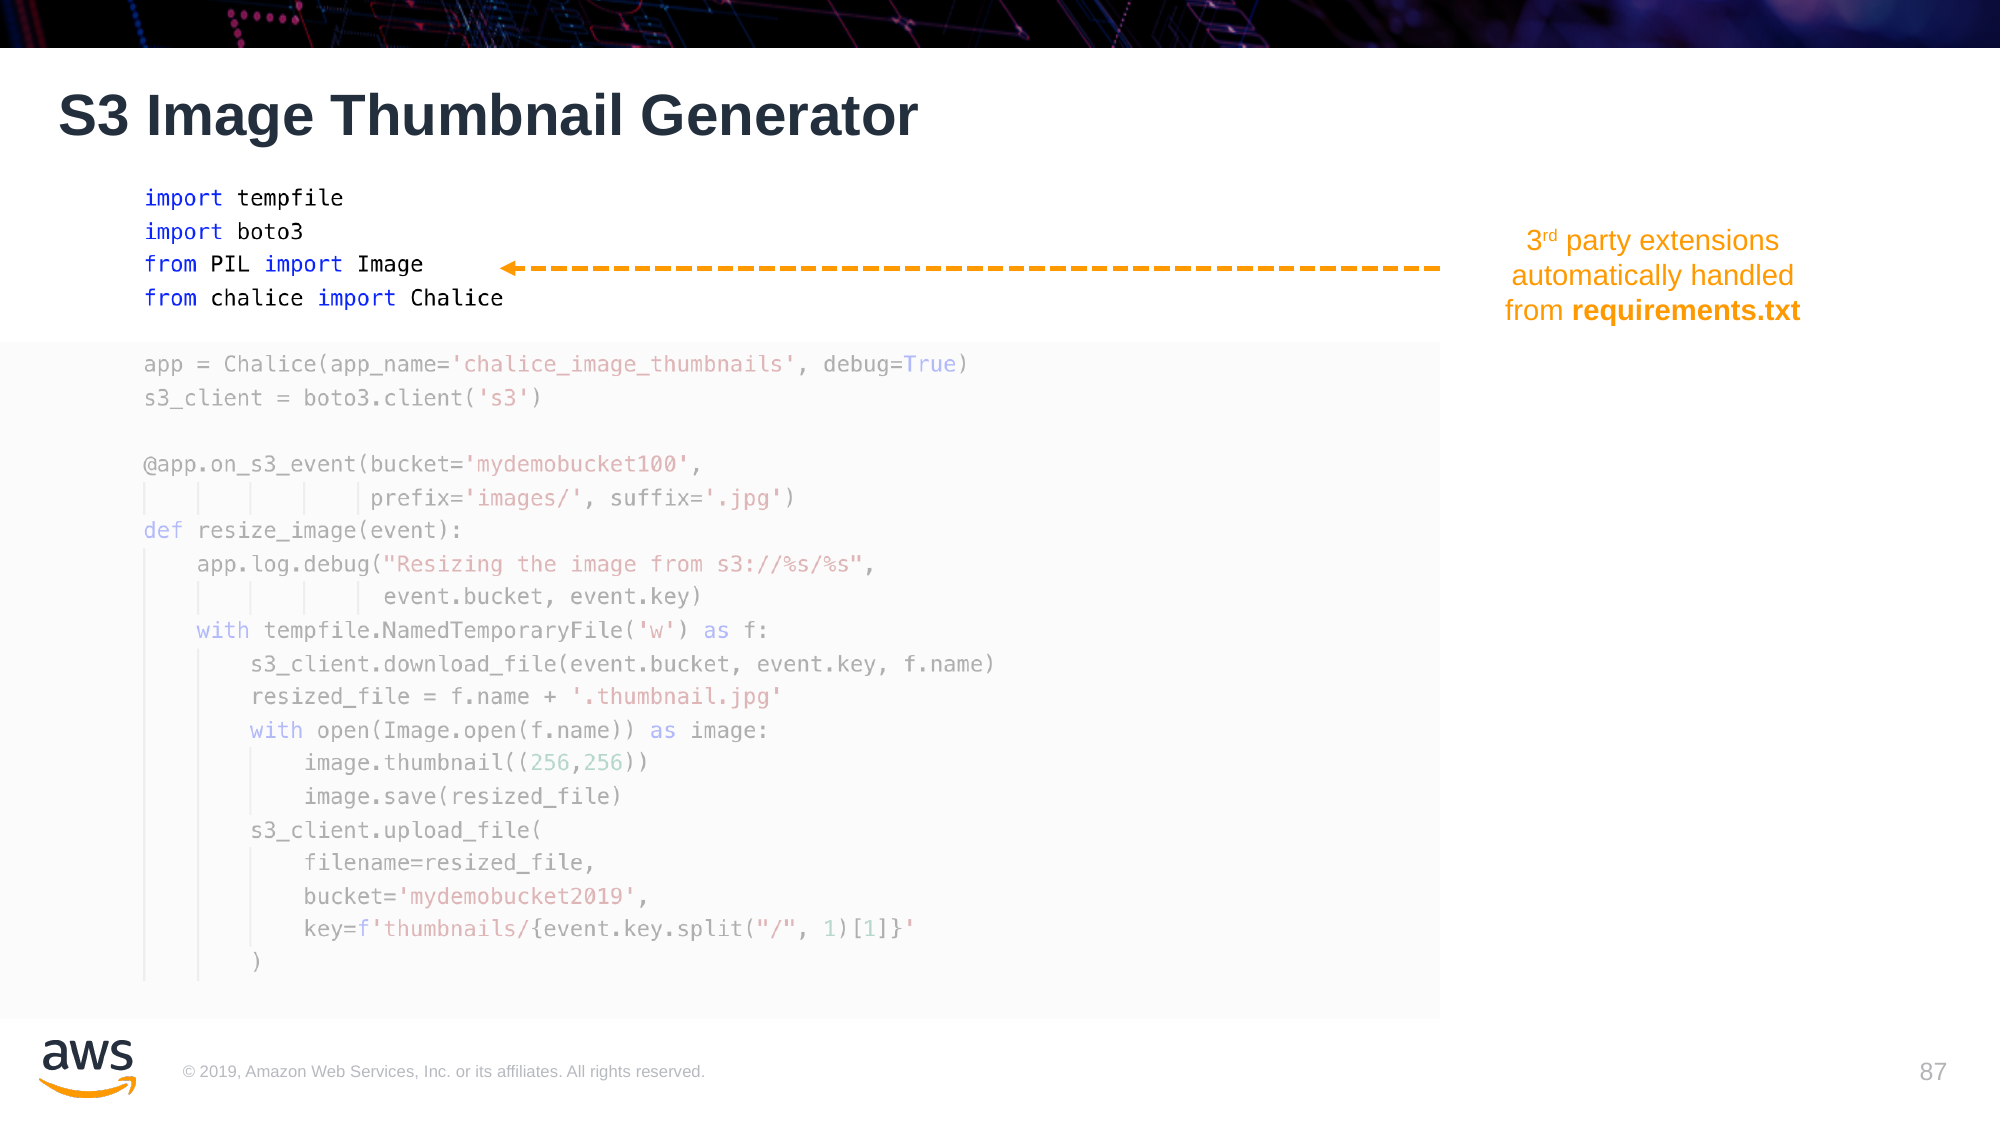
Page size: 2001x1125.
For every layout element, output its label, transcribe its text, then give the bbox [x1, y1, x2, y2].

picture [0, 0, 2000, 48]
slide_number 87 [1512, 1040, 1963, 1101]
picture [39, 1040, 136, 1098]
text_box 3rd party extensions automatically handled from requirements.txt [1463, 214, 1843, 334]
text_box [0, 341, 1441, 1020]
picture [123, 165, 1144, 982]
title S3 Image Thumbnail Generator [43, 67, 1963, 166]
